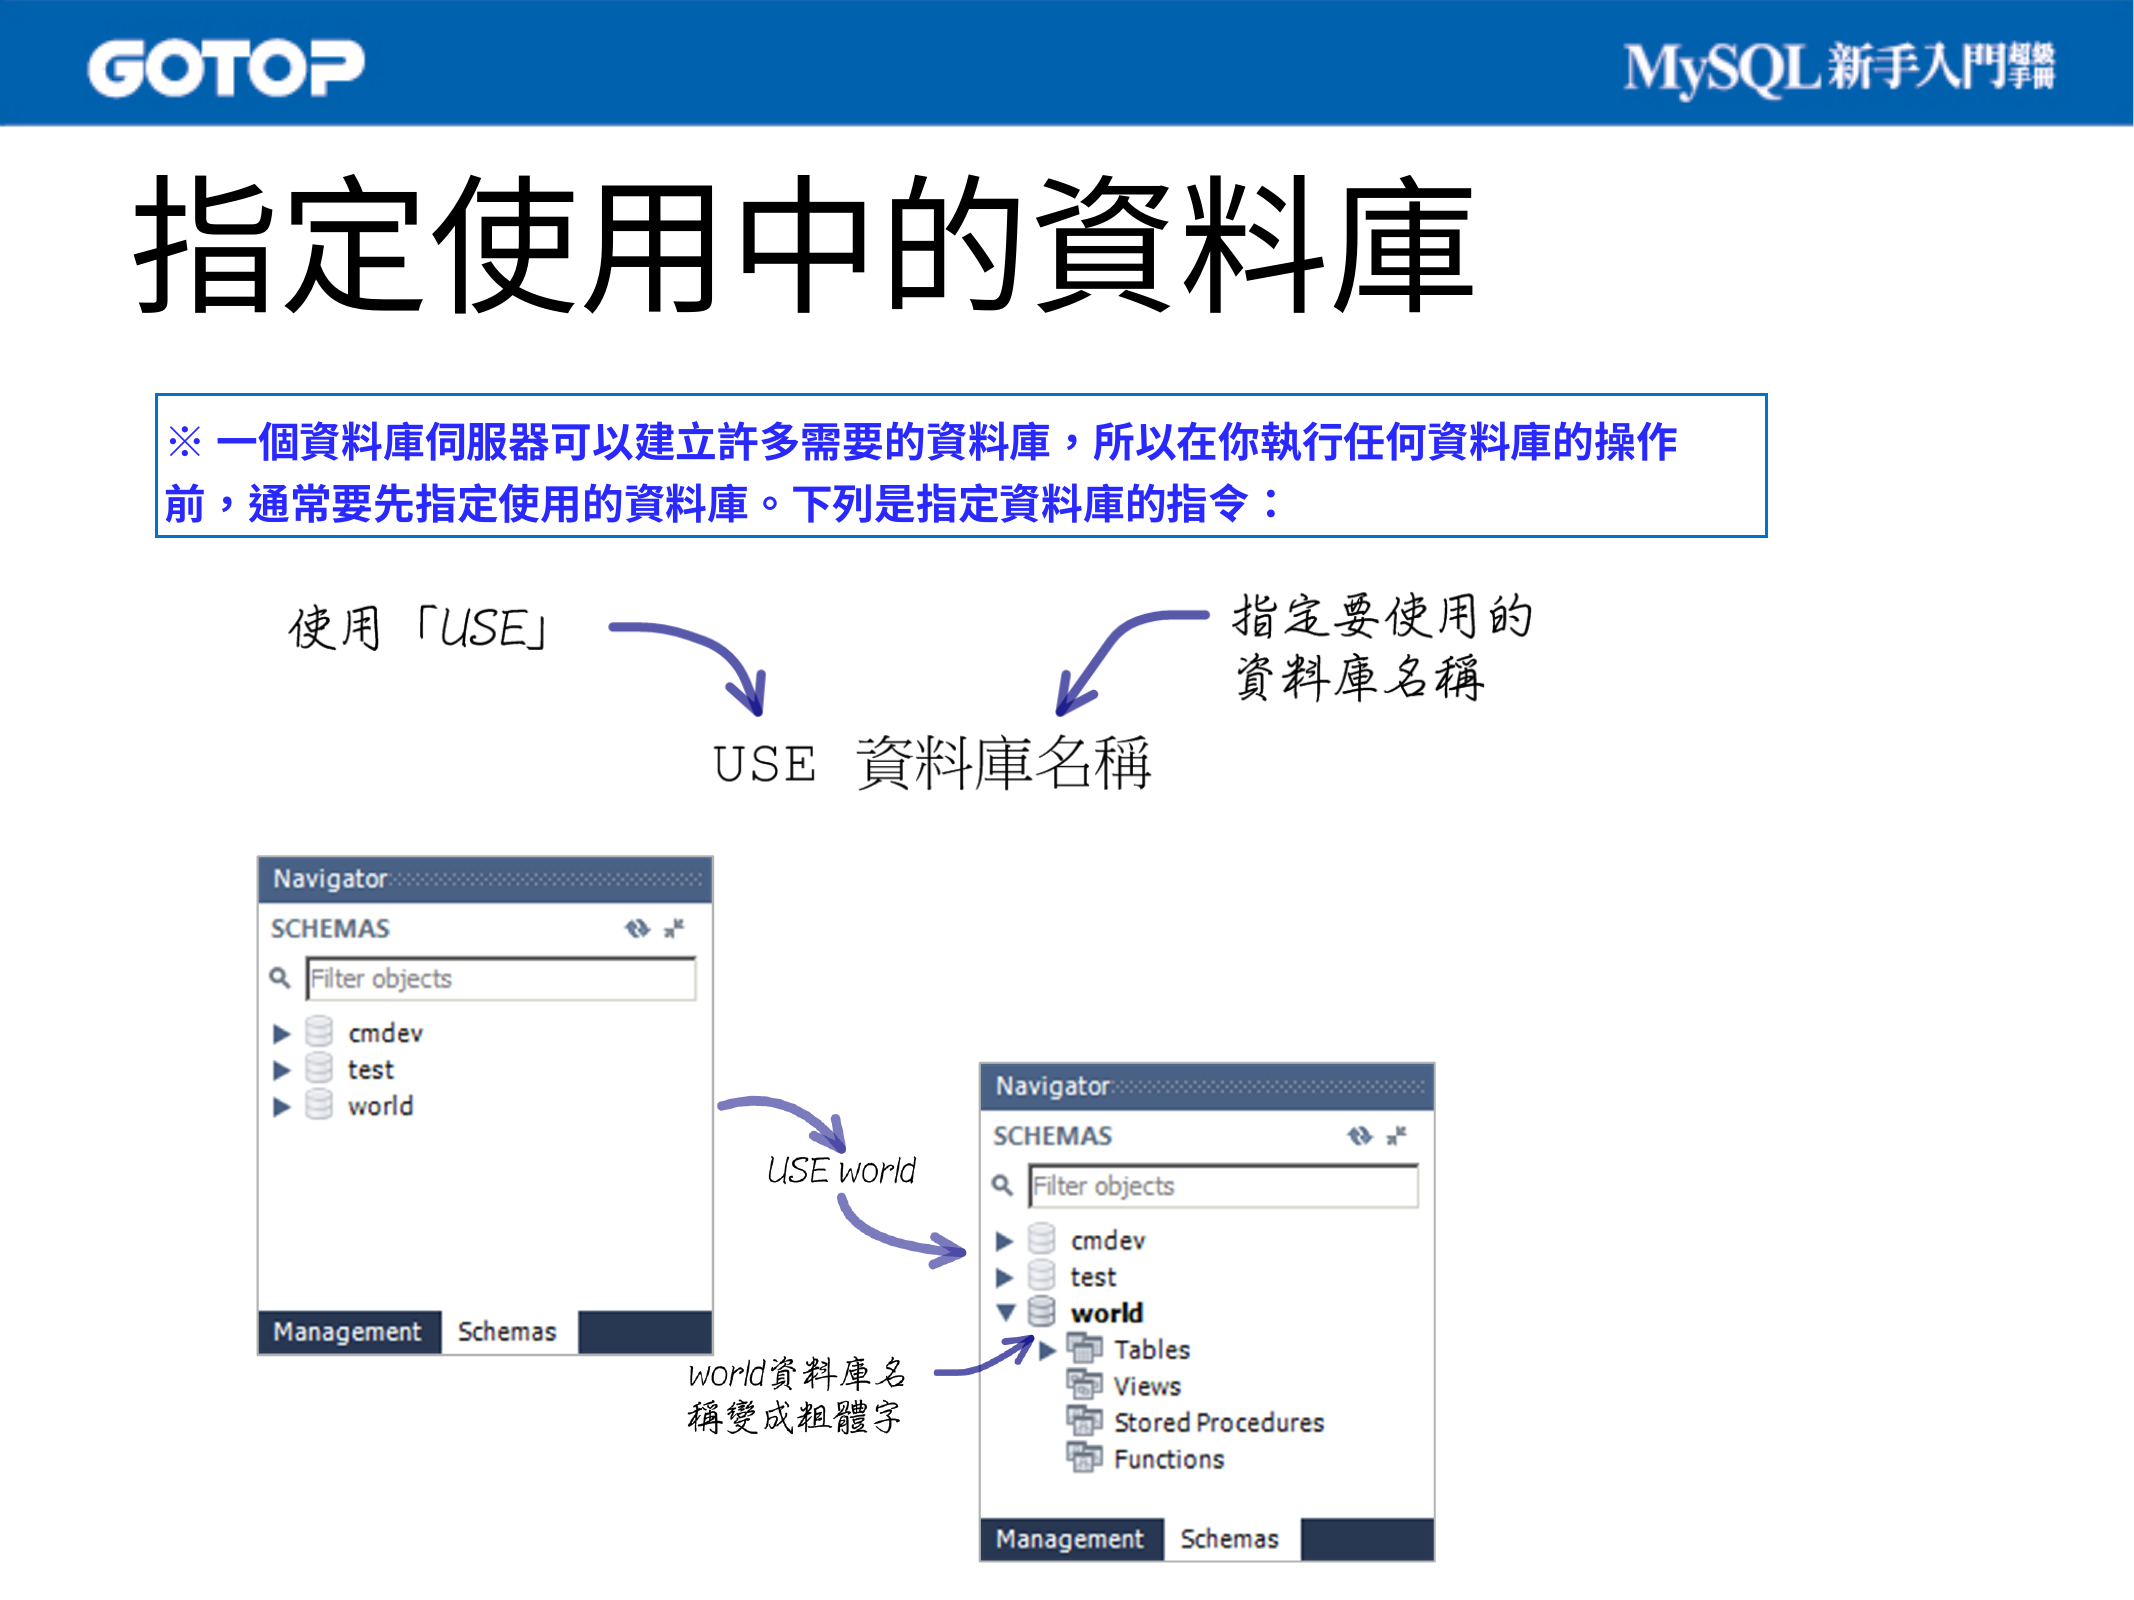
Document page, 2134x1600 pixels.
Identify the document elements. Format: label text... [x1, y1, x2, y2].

title 指定使用中的資料庫 [128, 41, 2005, 443]
text_box ※一個資料庫伺服器可以建立許多需要的資料庫，所以在你執行任何資料庫的操作前，通常要先指定使用的資料庫。下列是指定資料庫的指令： [156, 394, 1767, 537]
picture [0, 0, 2134, 1600]
